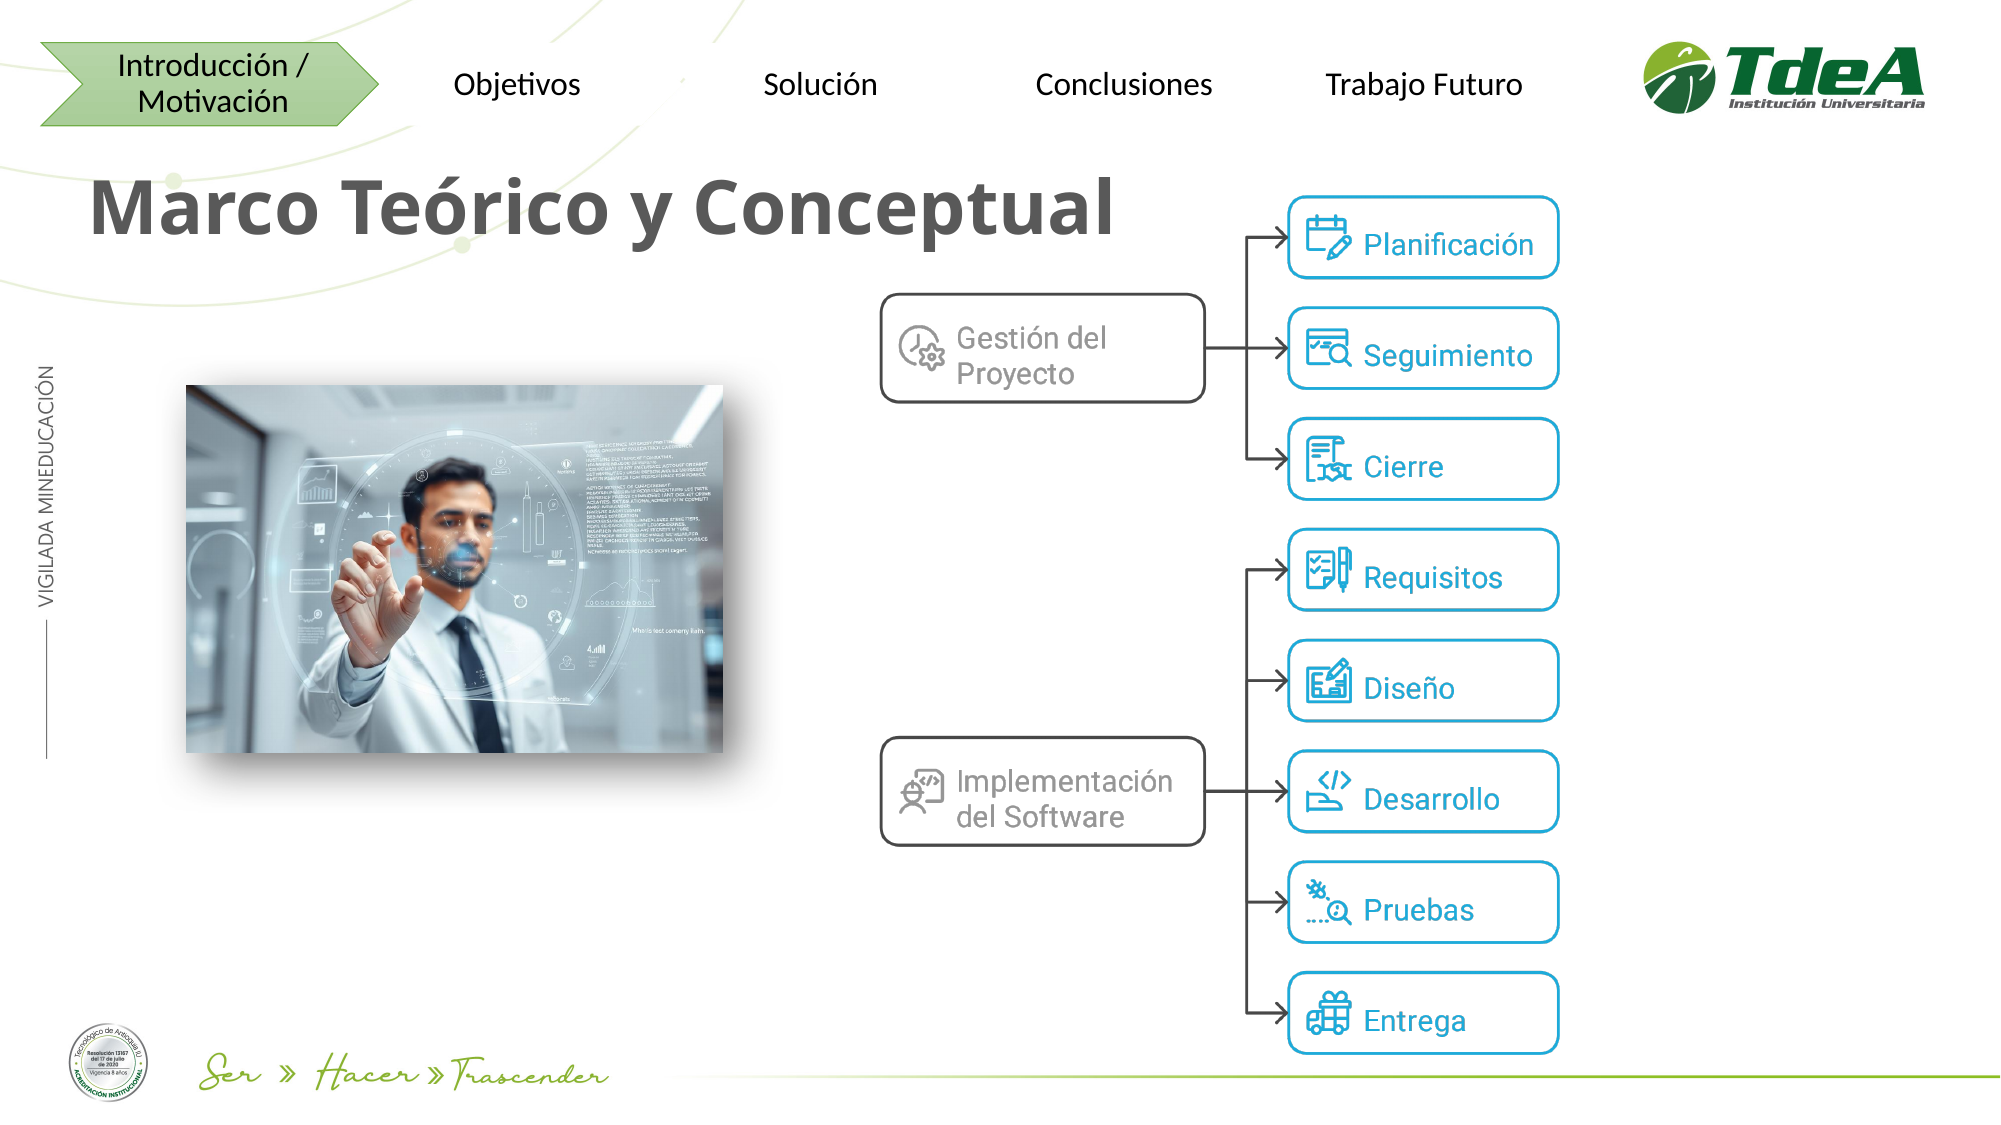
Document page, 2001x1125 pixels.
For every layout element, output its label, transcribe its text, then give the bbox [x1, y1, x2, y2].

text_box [41, 42, 845, 126]
picture [0, 0, 2001, 1125]
text_box Marco Teórico y Conceptual [72, 152, 845, 258]
